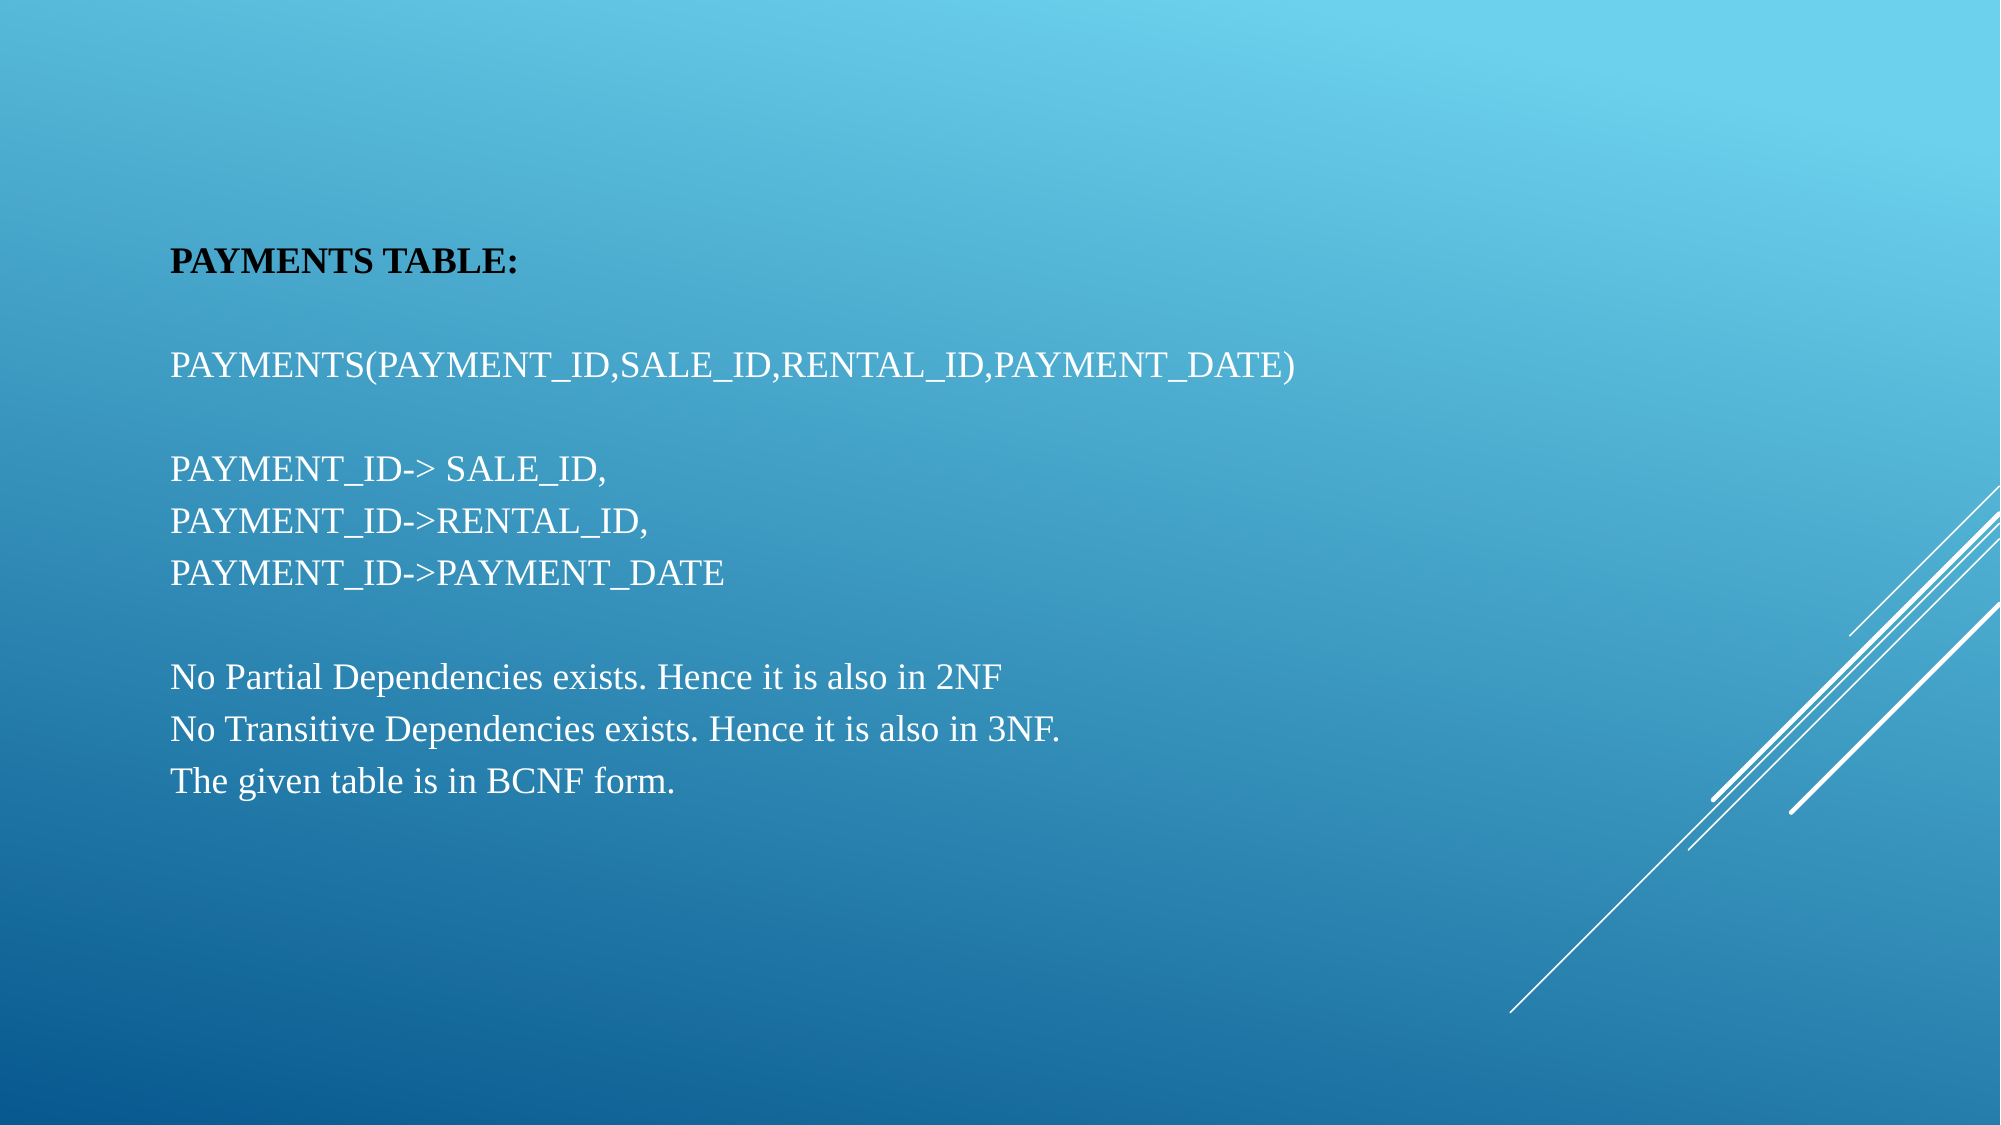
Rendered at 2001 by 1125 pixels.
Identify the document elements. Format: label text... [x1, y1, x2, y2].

text_box PAYMENTS TABLE: PAYMENTS(PAYMENT_ID,SALE_ID,RENTAL_ID,PAYMENT_DATE) PAYMENT_ID-> SALE_ID, PAYMENT_ID->RENTAL_ID, PAYMENT_ID->PAYMENT_DATE No Partial Dependencies exists. Hence it is also in 2NF No Transitive Dependencies exists. Hence it is also in 3NF. The given table is in BCNF form. [49, 225, 1390, 858]
